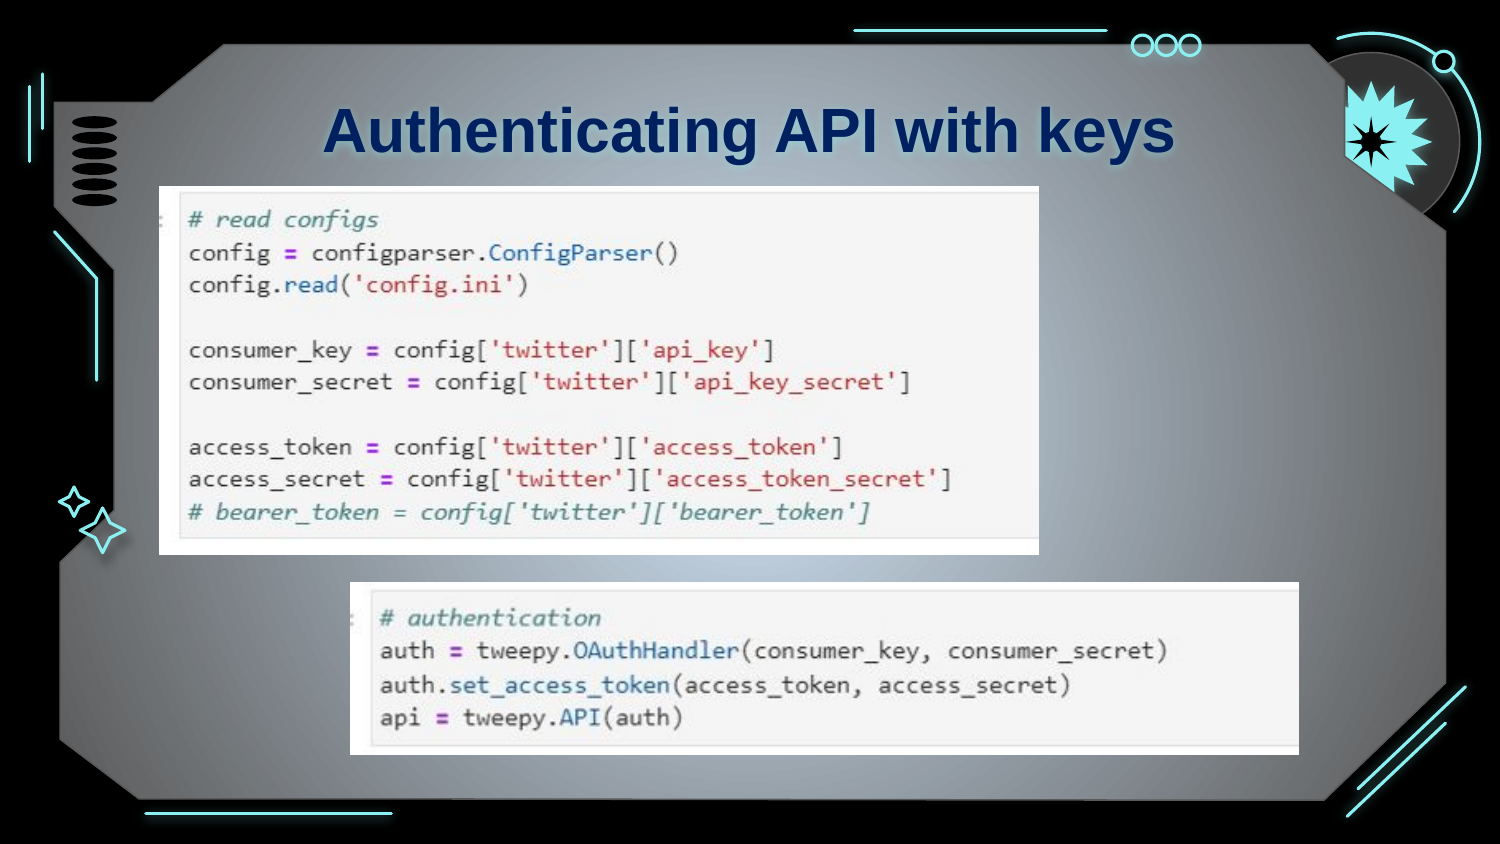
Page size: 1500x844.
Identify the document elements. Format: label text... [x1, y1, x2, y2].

picture [159, 185, 1039, 555]
picture [350, 582, 1299, 756]
title Authenticating API with keys [176, 88, 1324, 167]
